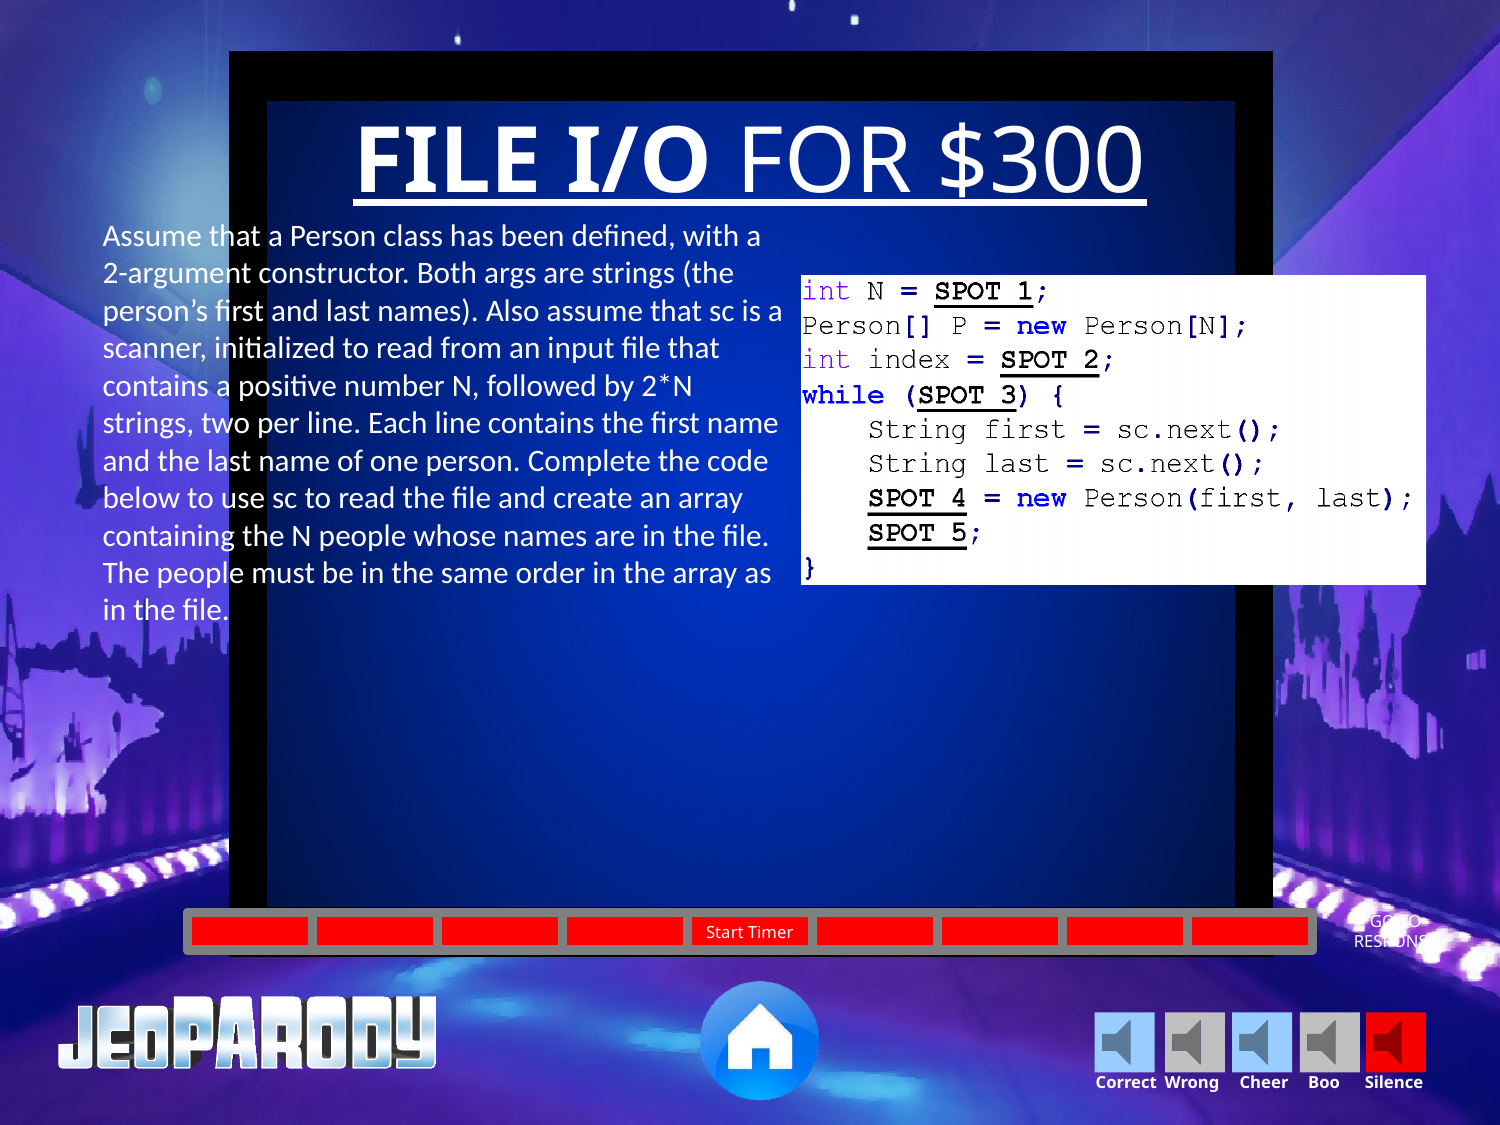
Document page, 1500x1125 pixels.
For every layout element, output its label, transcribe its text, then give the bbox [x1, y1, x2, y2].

picture [0, 0, 1500, 1125]
text_box Assume that a Person class has been defined, with a 2-argument constructor. Both args are strings (the person’s first and last names). Also assume that sc is a scanner, initialized to read from an input file that contains a positive number N, followed by 2*N strings, two per line. Each line contains the first name and the last name of one person. Complete the code below to use sc to read the file and create an array containing the N people whose names are in the file. The people must be in the same order in the array as in the file. [87, 207, 800, 425]
text_box FILE I/O FOR $300 [129, 93, 1371, 219]
